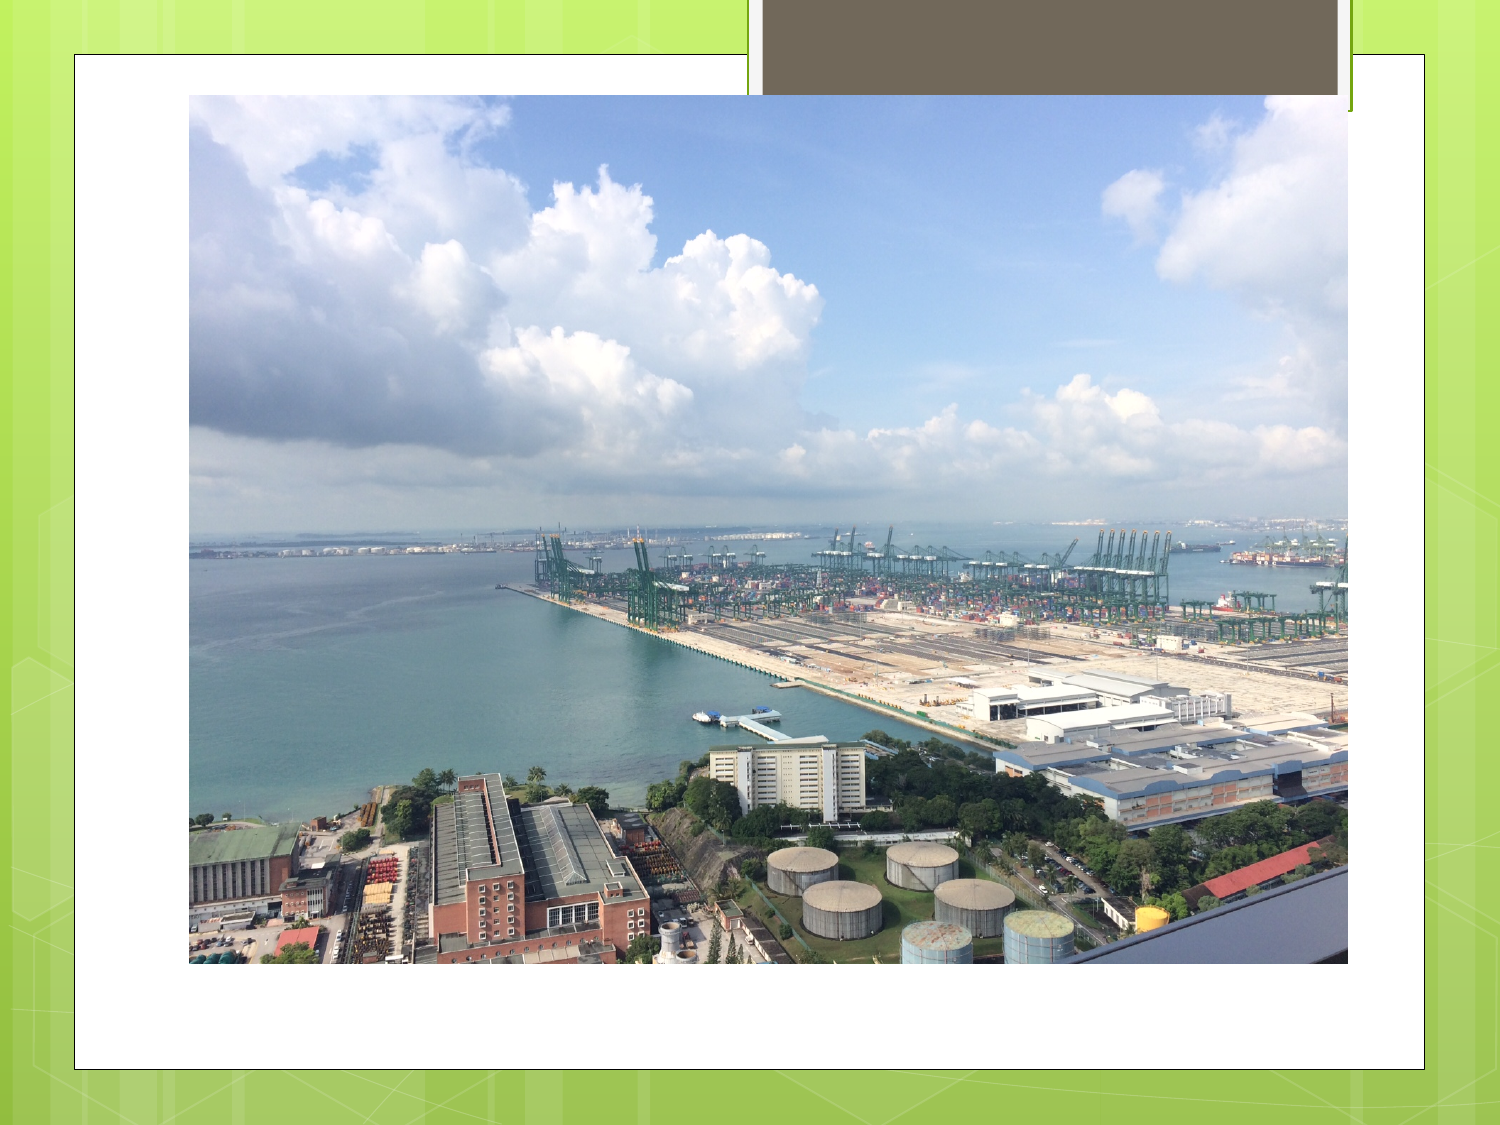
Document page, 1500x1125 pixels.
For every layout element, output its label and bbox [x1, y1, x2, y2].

picture [189, 95, 1348, 964]
